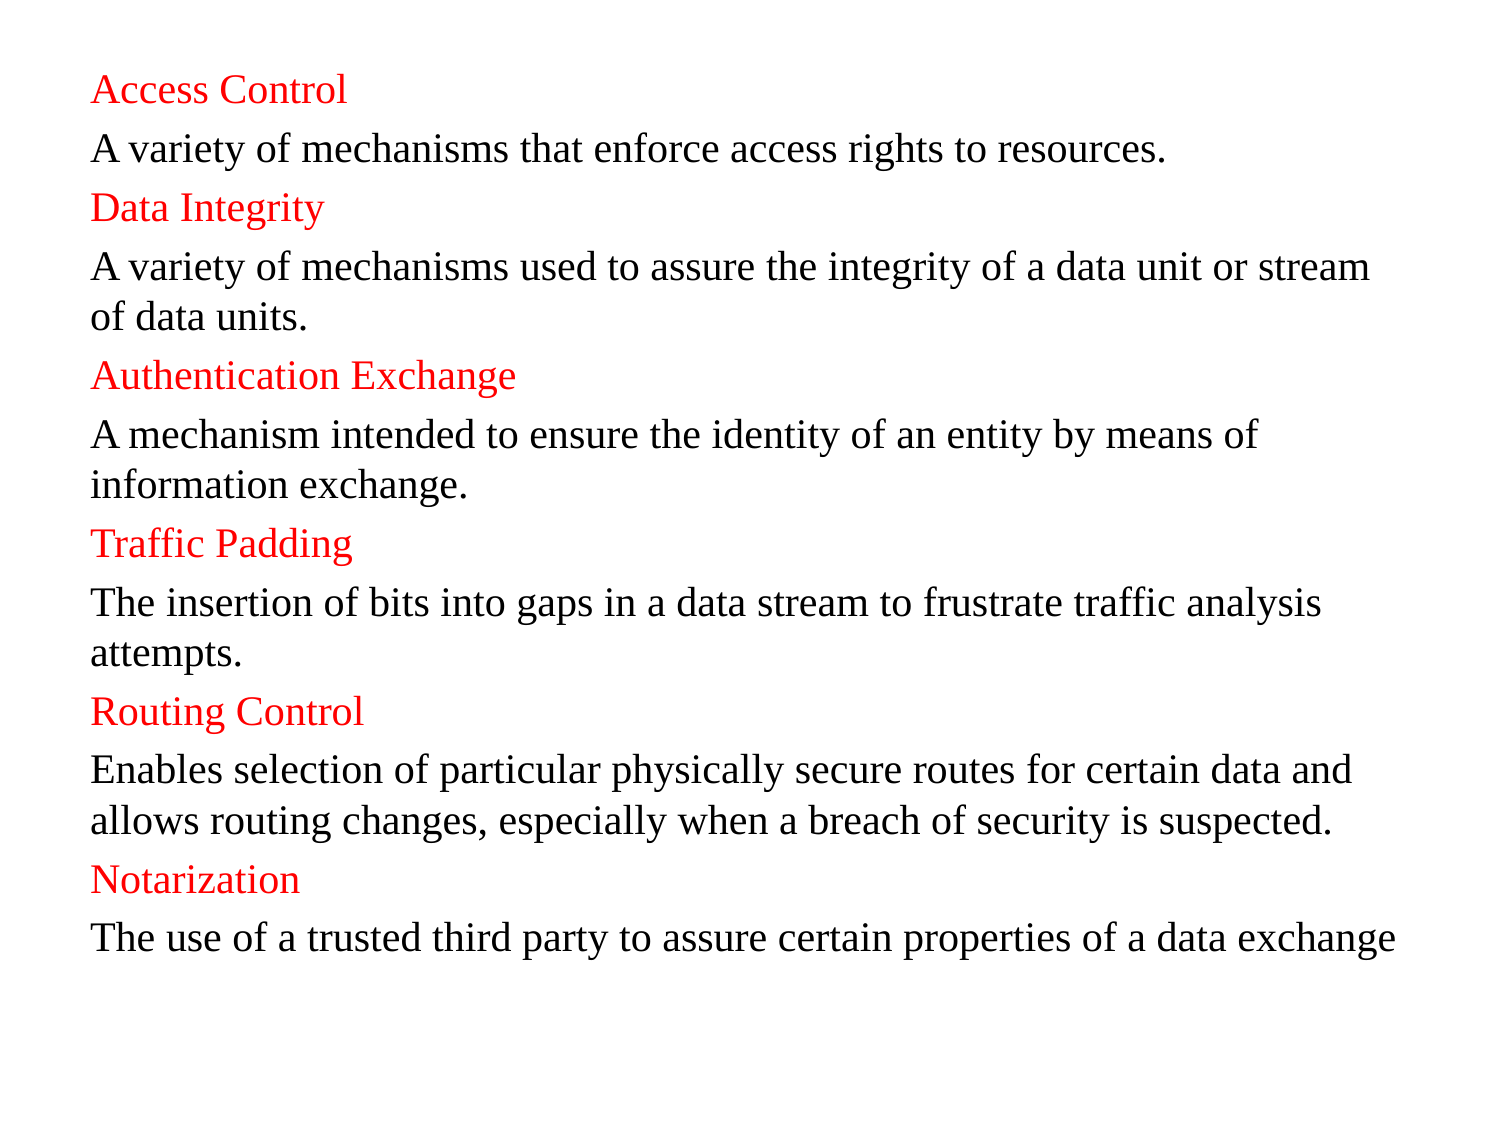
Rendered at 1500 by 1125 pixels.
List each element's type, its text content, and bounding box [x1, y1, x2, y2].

list Access Control A variety of mechanisms that enforce access rights to resources. Data Integrity A variety of mechanisms used to assure the integrity of a data unit or stream of data units. Authentication Exchange A mechanism intended to ensure the identity of an entity by means of information exchange. Traffic Padding The insertion of bits into gaps in a data stream to frustrate traffic analysis attempts. Routing Control Enables selection of particular physically secure routes for certain data and allows routing changes, especially when a breach of security is suspected. Notarization The use of a trusted third party to assure certain properties of a data exchange [75, 54, 1425, 1005]
